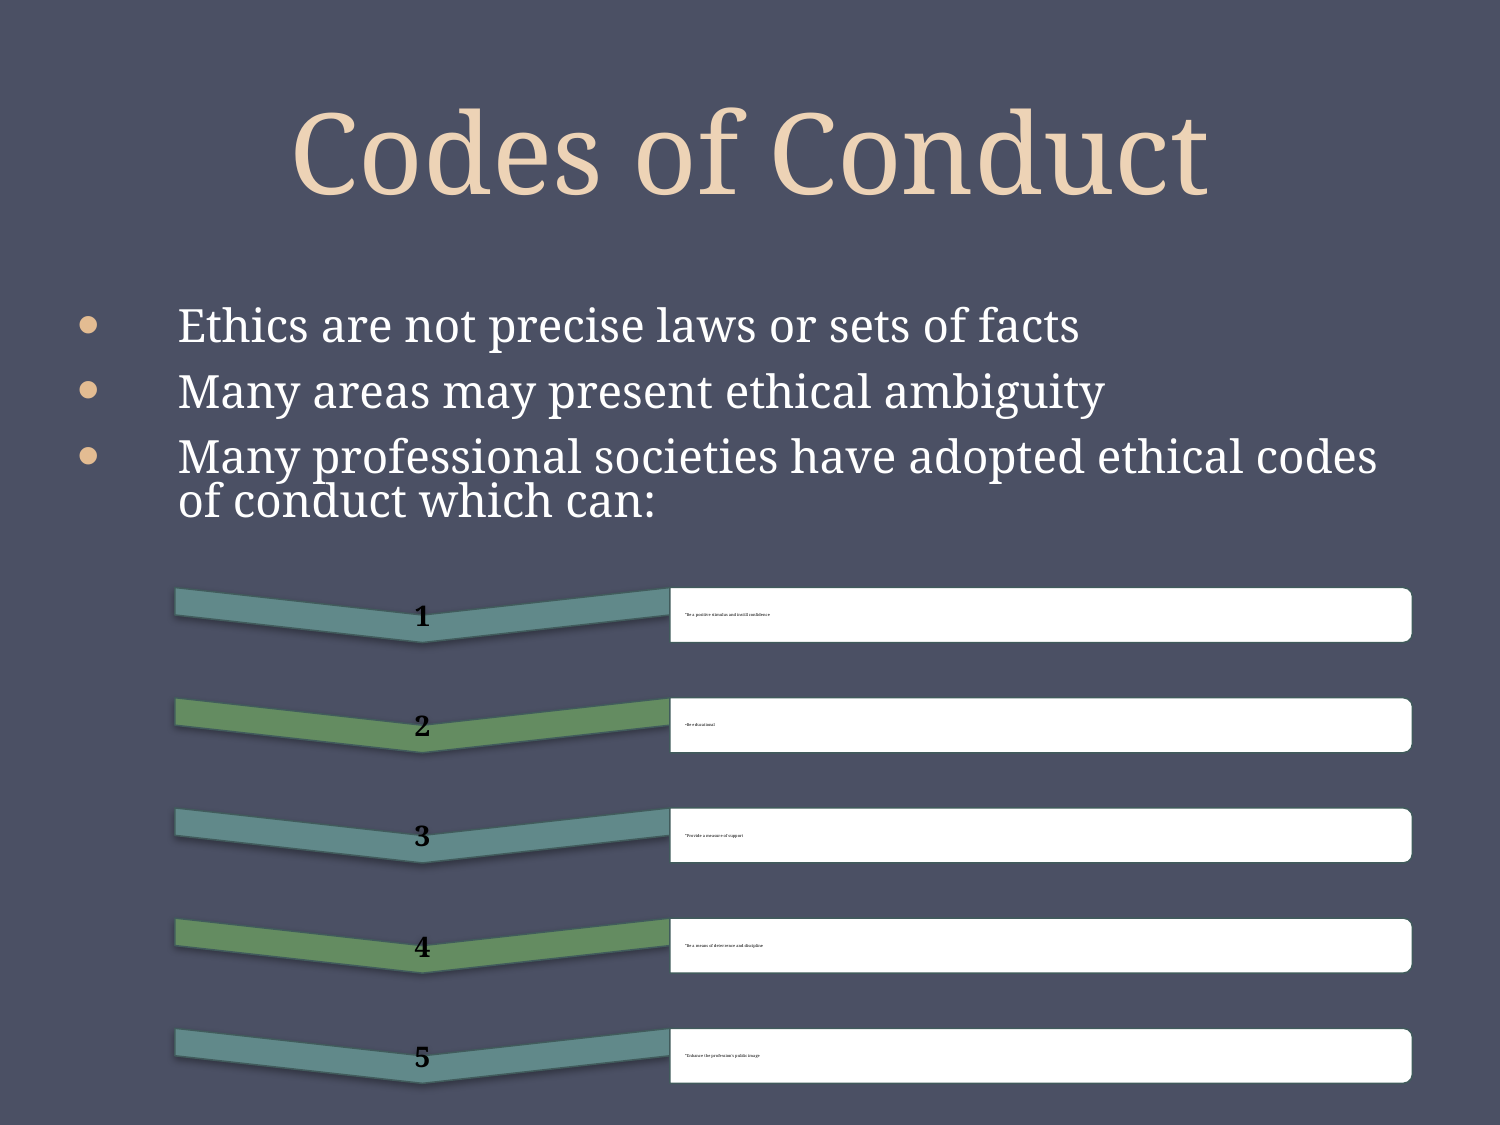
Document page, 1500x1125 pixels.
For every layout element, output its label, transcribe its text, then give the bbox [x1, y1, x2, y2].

title Codes of Conduct [75, 37, 1425, 225]
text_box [174, 587, 1413, 1084]
list Ethics are not precise laws or sets of facts Many areas may present ethical ambiguity Many professional societies have adopted ethical codes of conduct which can: [62, 299, 1413, 575]
